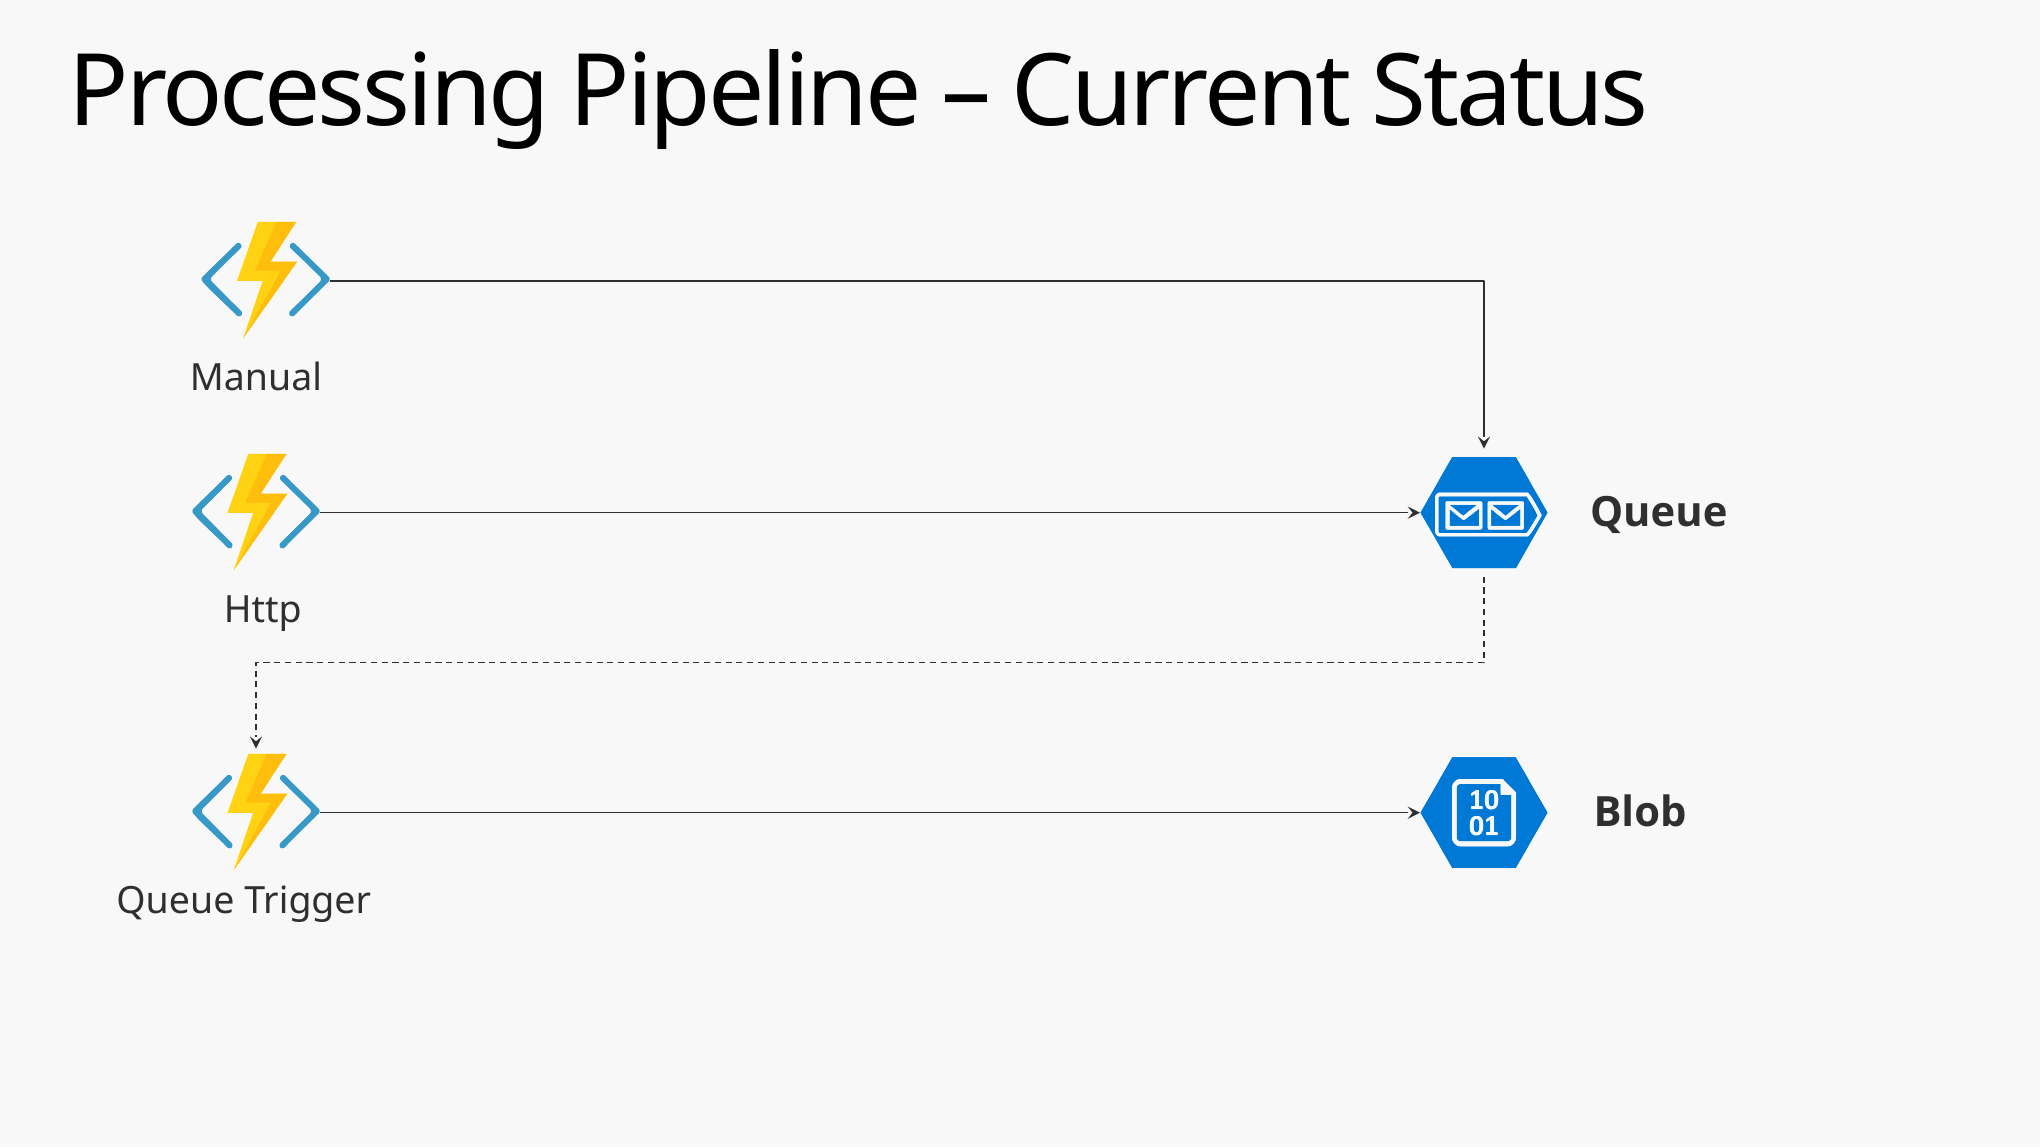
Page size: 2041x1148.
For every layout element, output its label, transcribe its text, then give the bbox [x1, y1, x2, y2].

picture [191, 448, 321, 577]
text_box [783, 449, 957, 1148]
text_box Queue Trigger [86, 861, 402, 943]
picture [1419, 748, 1549, 877]
title Processing Pipeline – Current Status [45, 23, 1996, 175]
picture [191, 748, 321, 877]
text_box Http [193, 569, 332, 651]
picture [1419, 448, 1549, 577]
text_box Queue [1560, 467, 1758, 559]
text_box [329, 280, 1485, 449]
text_box Blob [1563, 768, 1717, 859]
picture [201, 216, 330, 345]
text_box Manual [160, 337, 329, 419]
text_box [783, 48, 957, 280]
